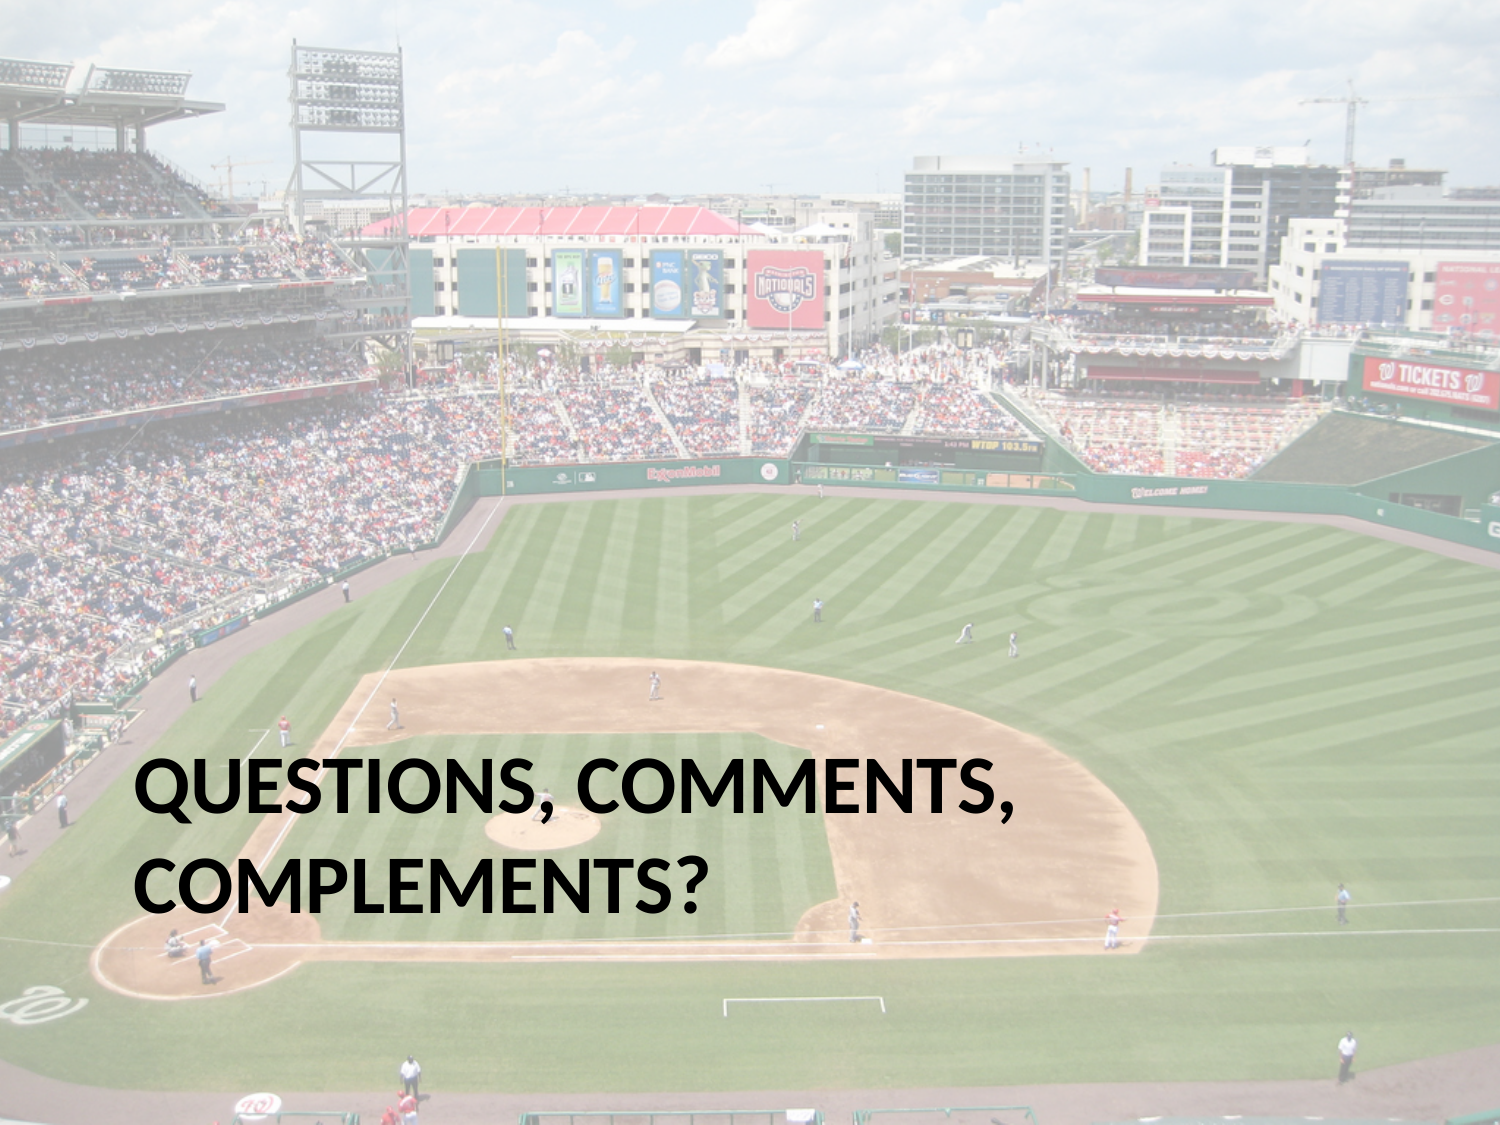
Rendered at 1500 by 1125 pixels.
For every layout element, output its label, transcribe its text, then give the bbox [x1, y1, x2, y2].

title Questions, Comments, Complements? [118, 722, 1394, 947]
